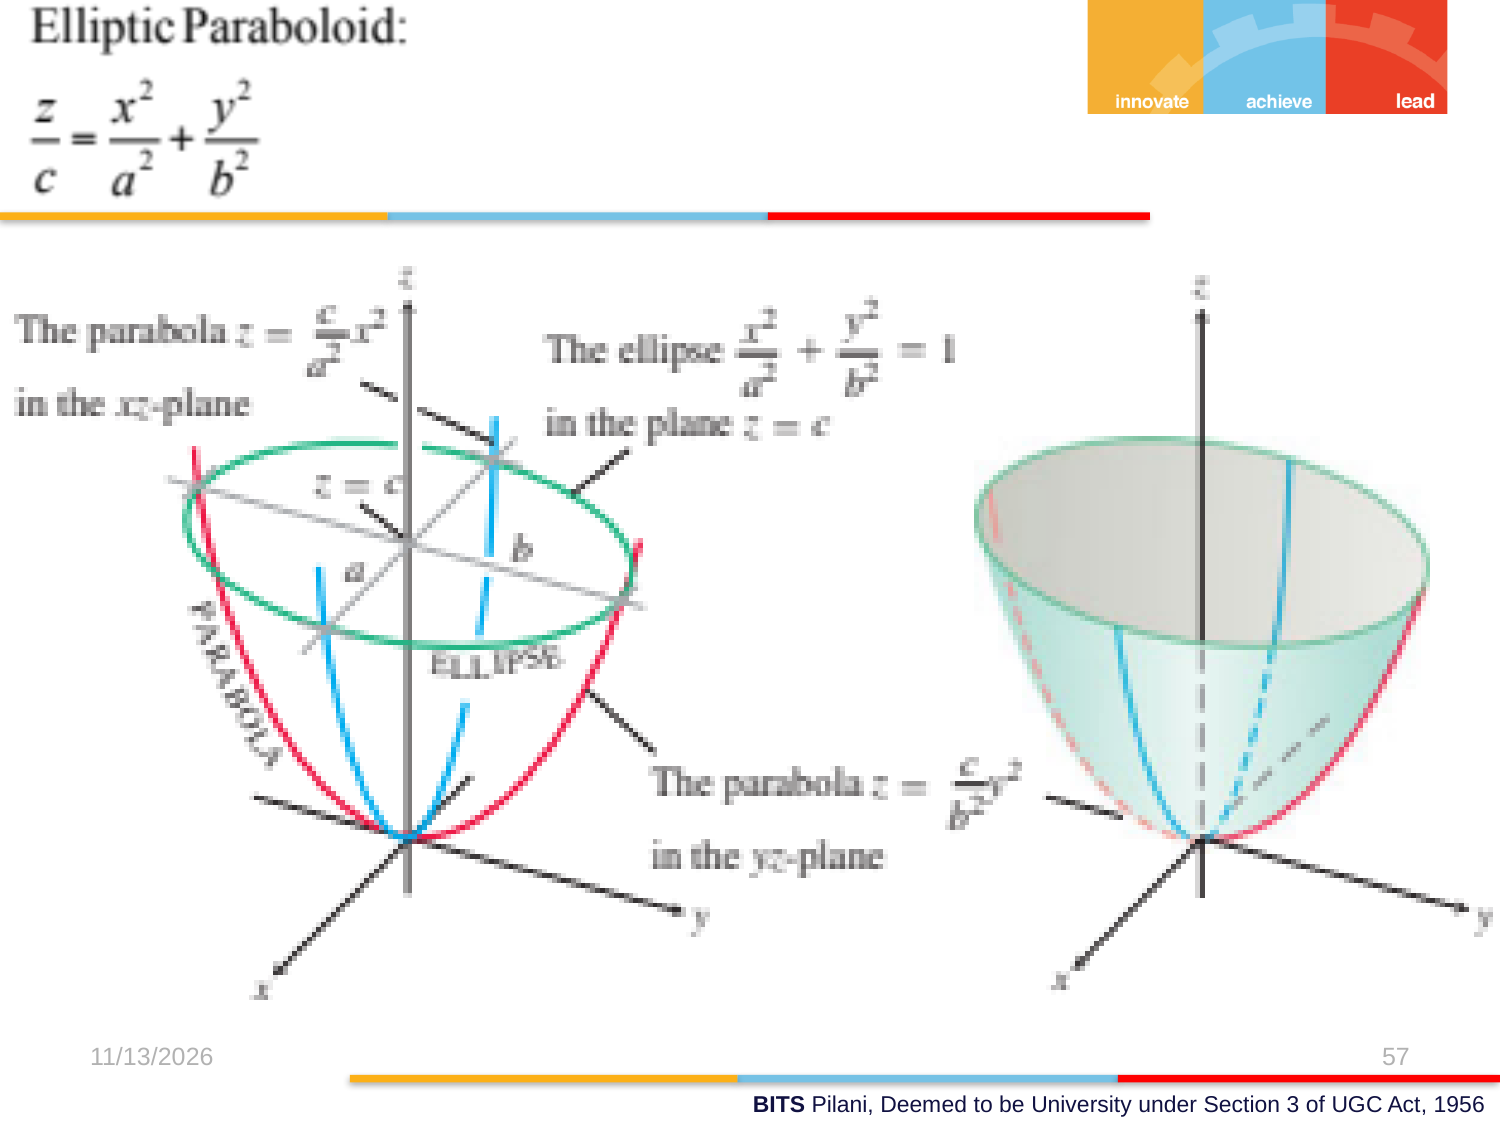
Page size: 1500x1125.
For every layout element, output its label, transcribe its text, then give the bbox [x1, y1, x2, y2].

slide_number 29/Oct/17 [75, 1025, 425, 1085]
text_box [24, 0, 413, 201]
picture [0, 237, 1494, 1001]
picture [1087, 0, 1448, 114]
slide_number 57 [1074, 1025, 1425, 1085]
